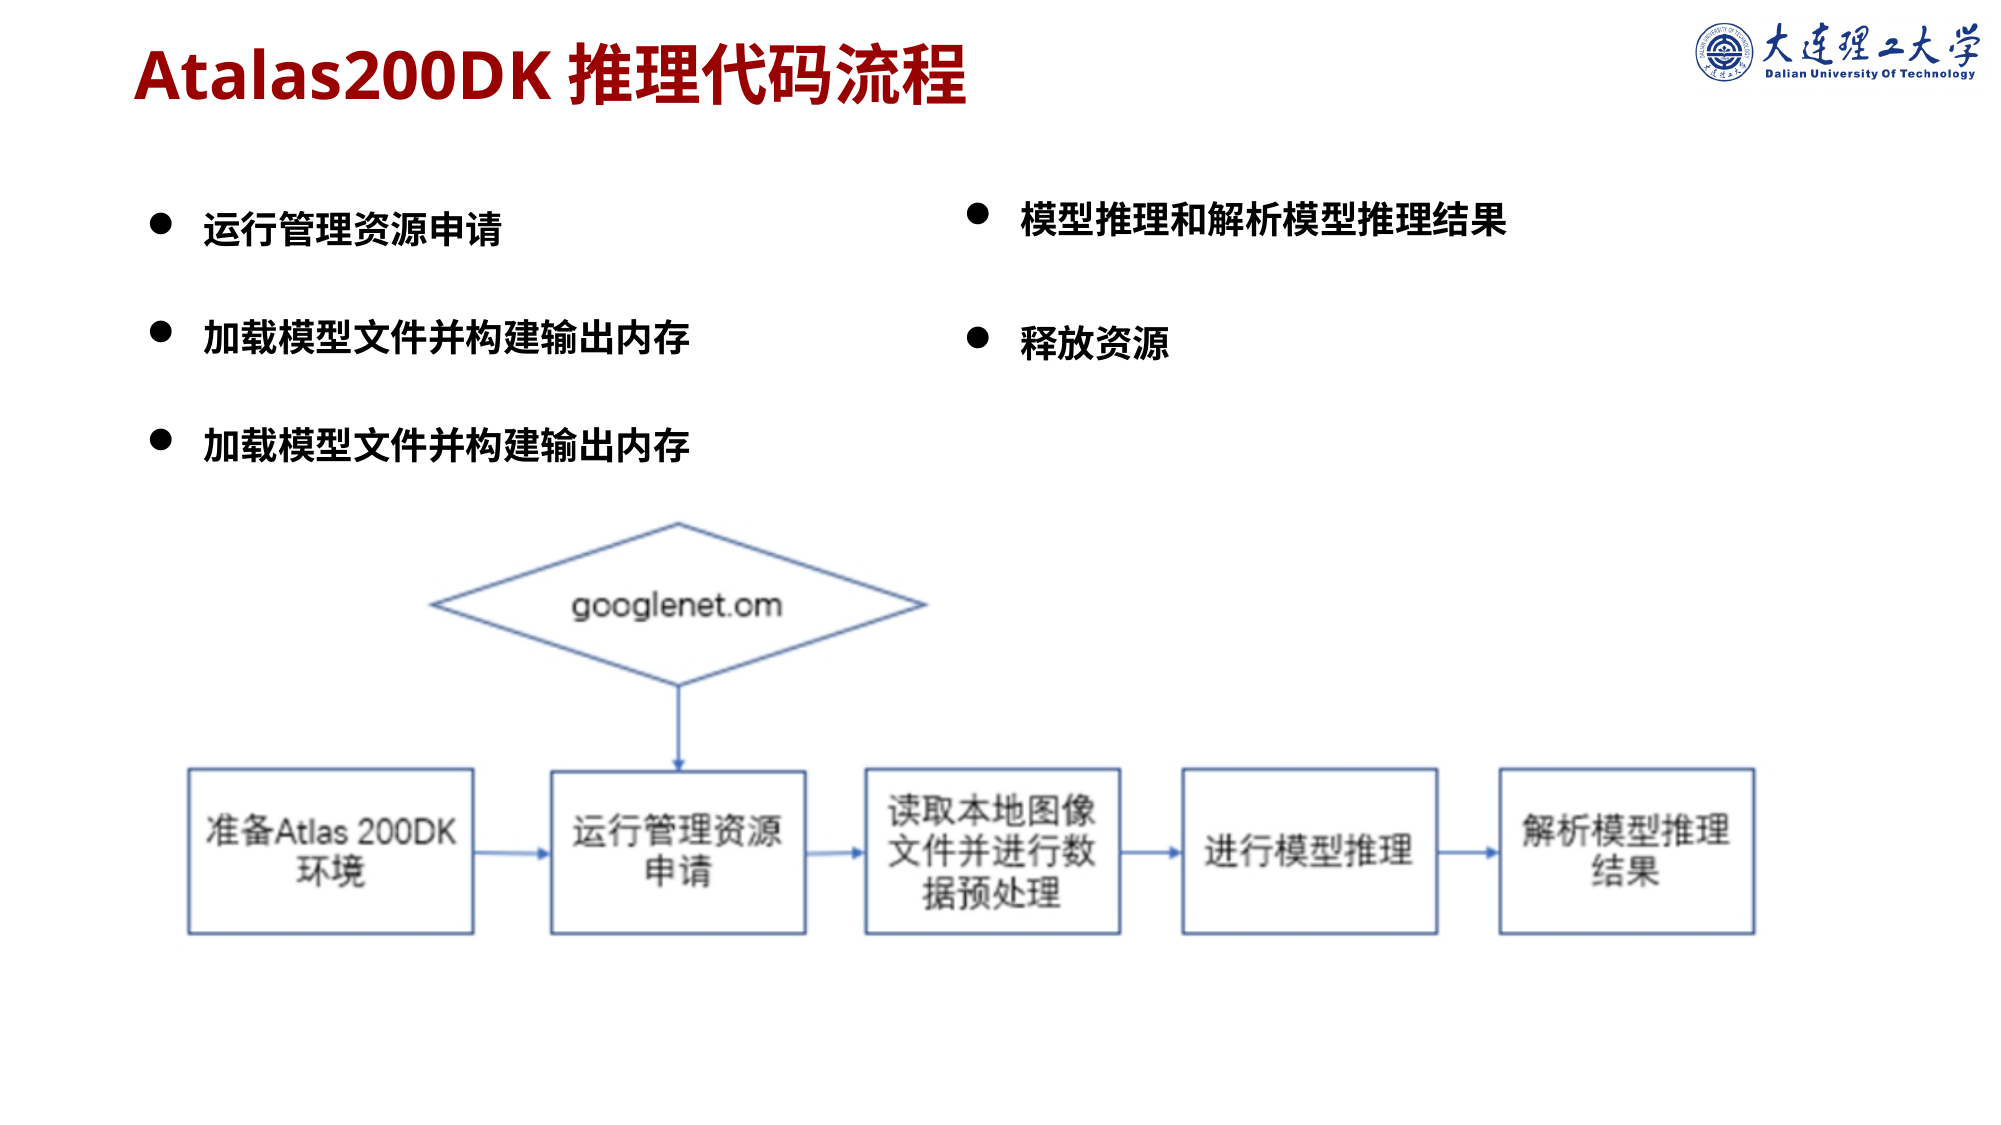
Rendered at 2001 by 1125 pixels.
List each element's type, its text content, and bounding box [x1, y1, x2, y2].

text_box 加载模型文件并构建输出内存 [132, 403, 1133, 459]
text_box 释放资源 [948, 301, 1949, 373]
text_box 加载模型文件并构建输出内存 [132, 295, 1133, 367]
text_box 模型推理和解析模型推理结果 [949, 177, 1950, 249]
picture [99, 462, 1806, 984]
picture [1687, 12, 1990, 91]
text_box 运行管理资源申请 [132, 187, 1133, 259]
title Atalas200DK推理代码流程 [132, 30, 1313, 187]
